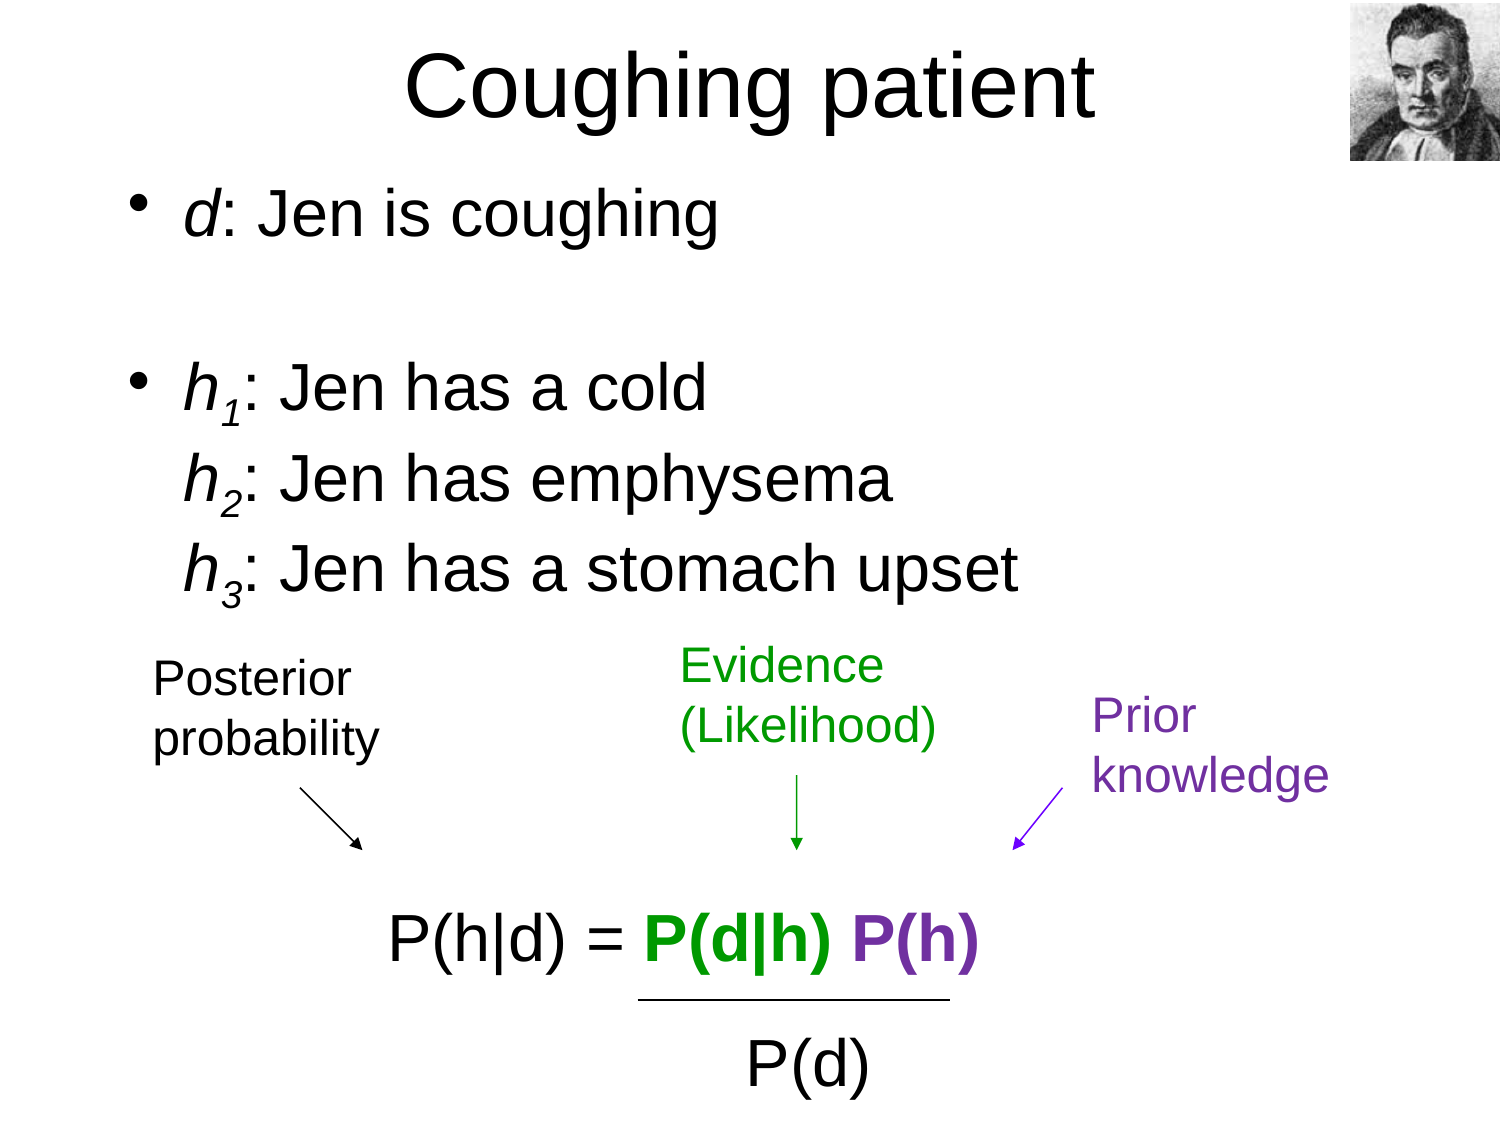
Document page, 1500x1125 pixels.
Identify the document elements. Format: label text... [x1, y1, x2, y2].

text_box Evidence (Likelihood) [664, 624, 953, 760]
text_box [299, 787, 363, 851]
text_box [790, 775, 803, 851]
text_box P(d) [730, 1012, 887, 1108]
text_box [1012, 674, 1347, 851]
picture [1350, 3, 1500, 161]
list d: Jen is coughing h1: Jen has a cold h2: Jen has emphysema h3: Jen has a stomach upset [112, 162, 1388, 838]
text_box Posterior probability [137, 637, 396, 773]
title Coughing patient [112, 0, 1388, 162]
text_box P(h|d) = P(d|h) P(h) [372, 887, 997, 983]
